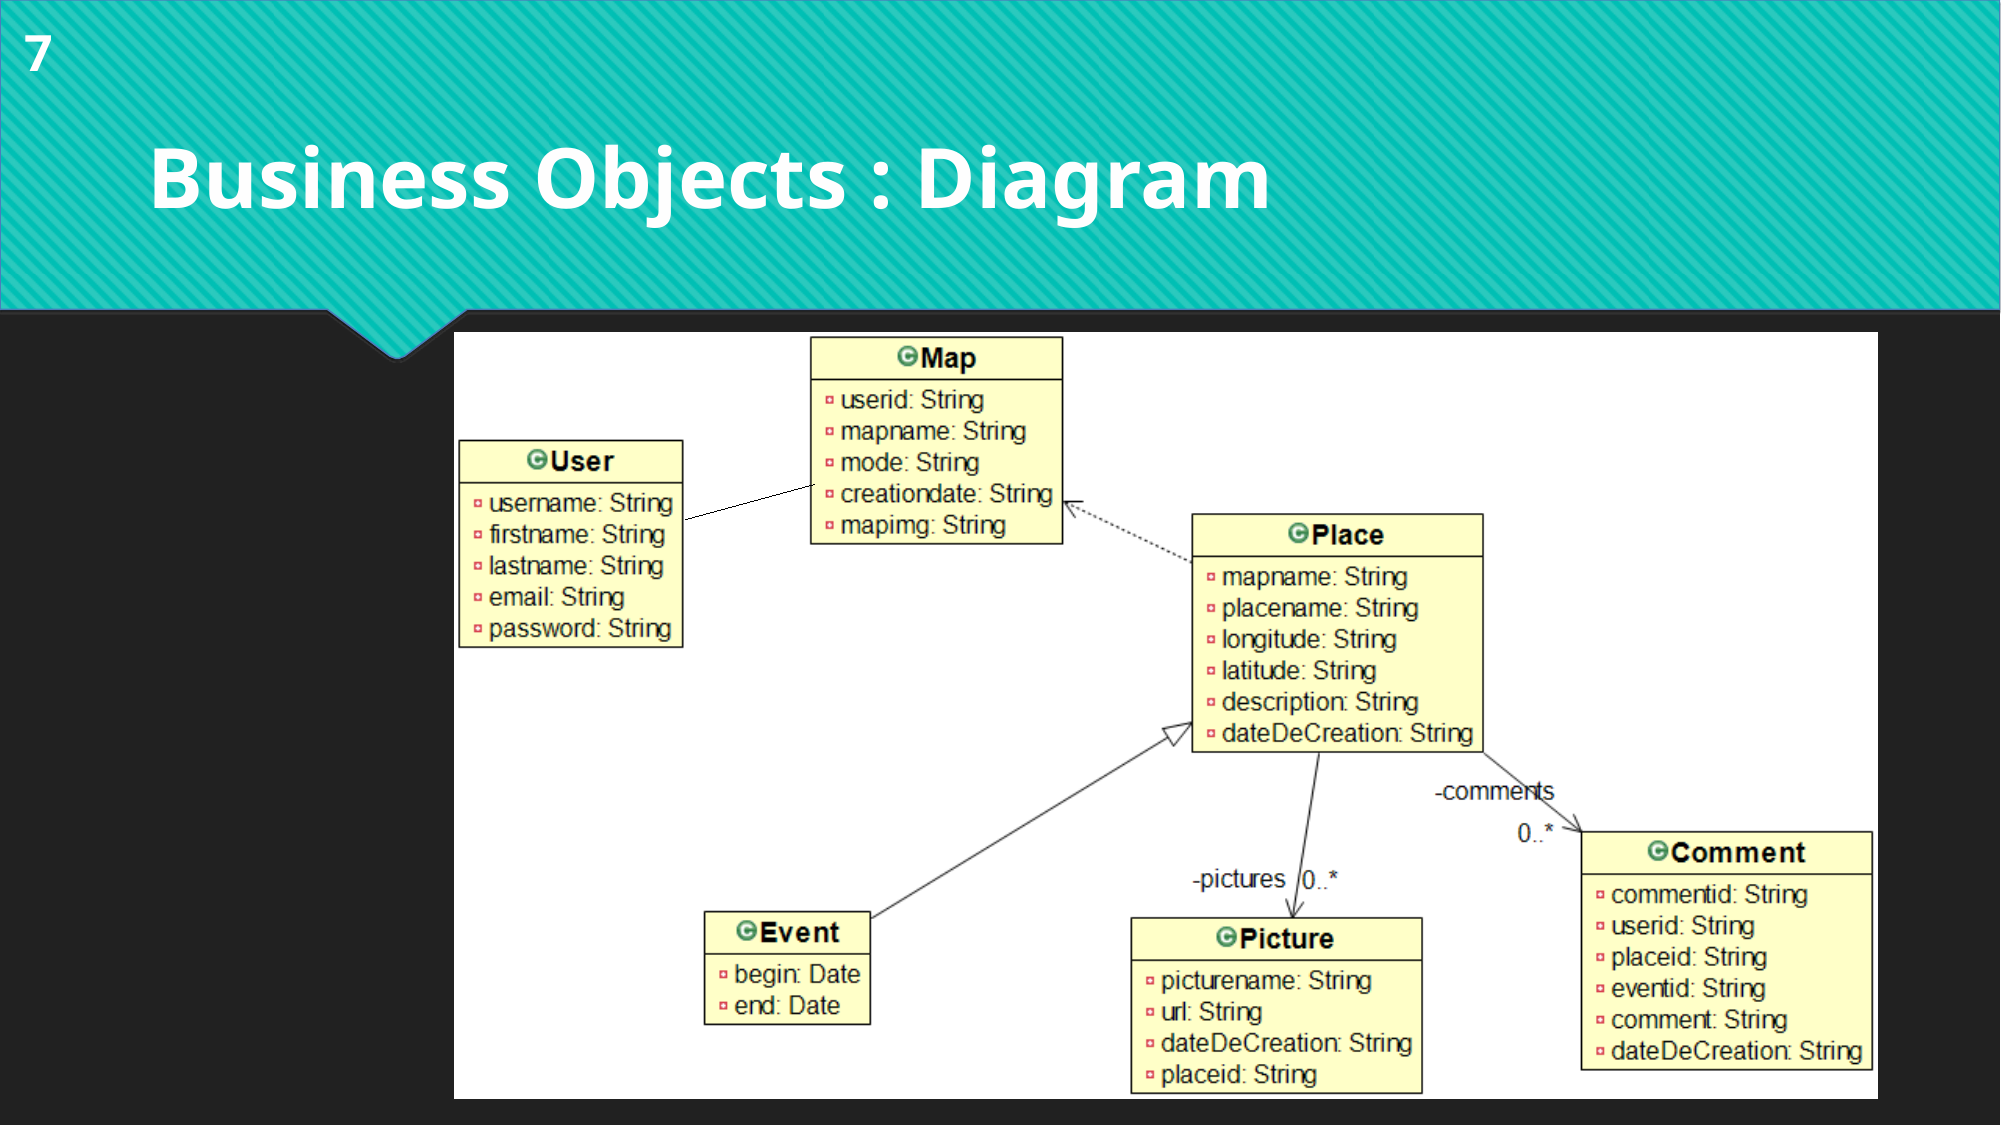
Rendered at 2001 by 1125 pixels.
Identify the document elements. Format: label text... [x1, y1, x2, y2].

picture [454, 332, 1879, 1099]
text_box Business Objects : Diagram [132, 73, 1867, 233]
text_box 7 [9, 13, 93, 89]
picture [1, 1, 1999, 357]
